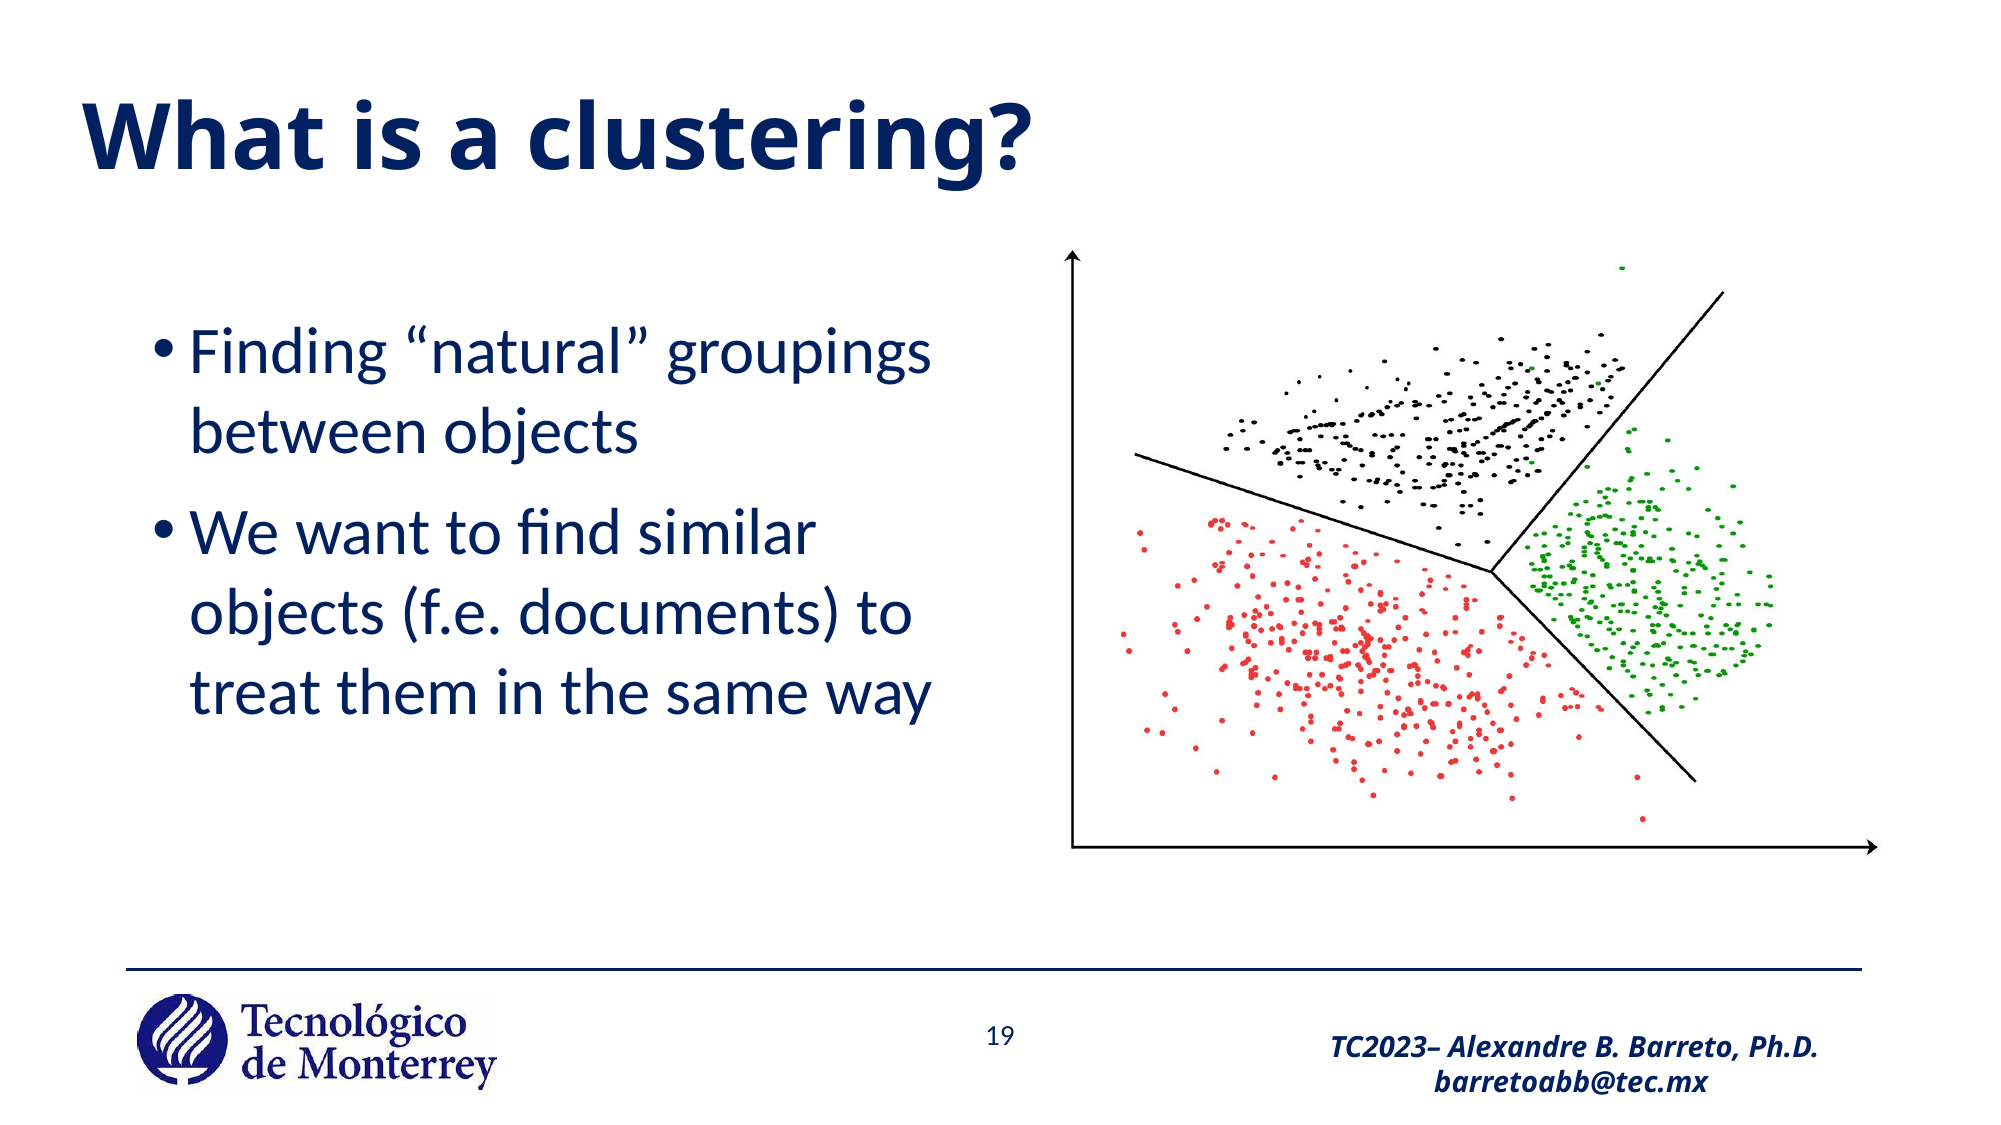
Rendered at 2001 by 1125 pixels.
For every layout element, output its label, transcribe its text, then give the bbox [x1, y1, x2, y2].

picture [137, 994, 497, 1090]
title What is a clustering? [67, 30, 1793, 249]
picture [1037, 248, 1952, 877]
list Finding “natural” groupings between objects We want to find similar objects (f.e. documents) to treat them in the same way [137, 299, 1000, 895]
